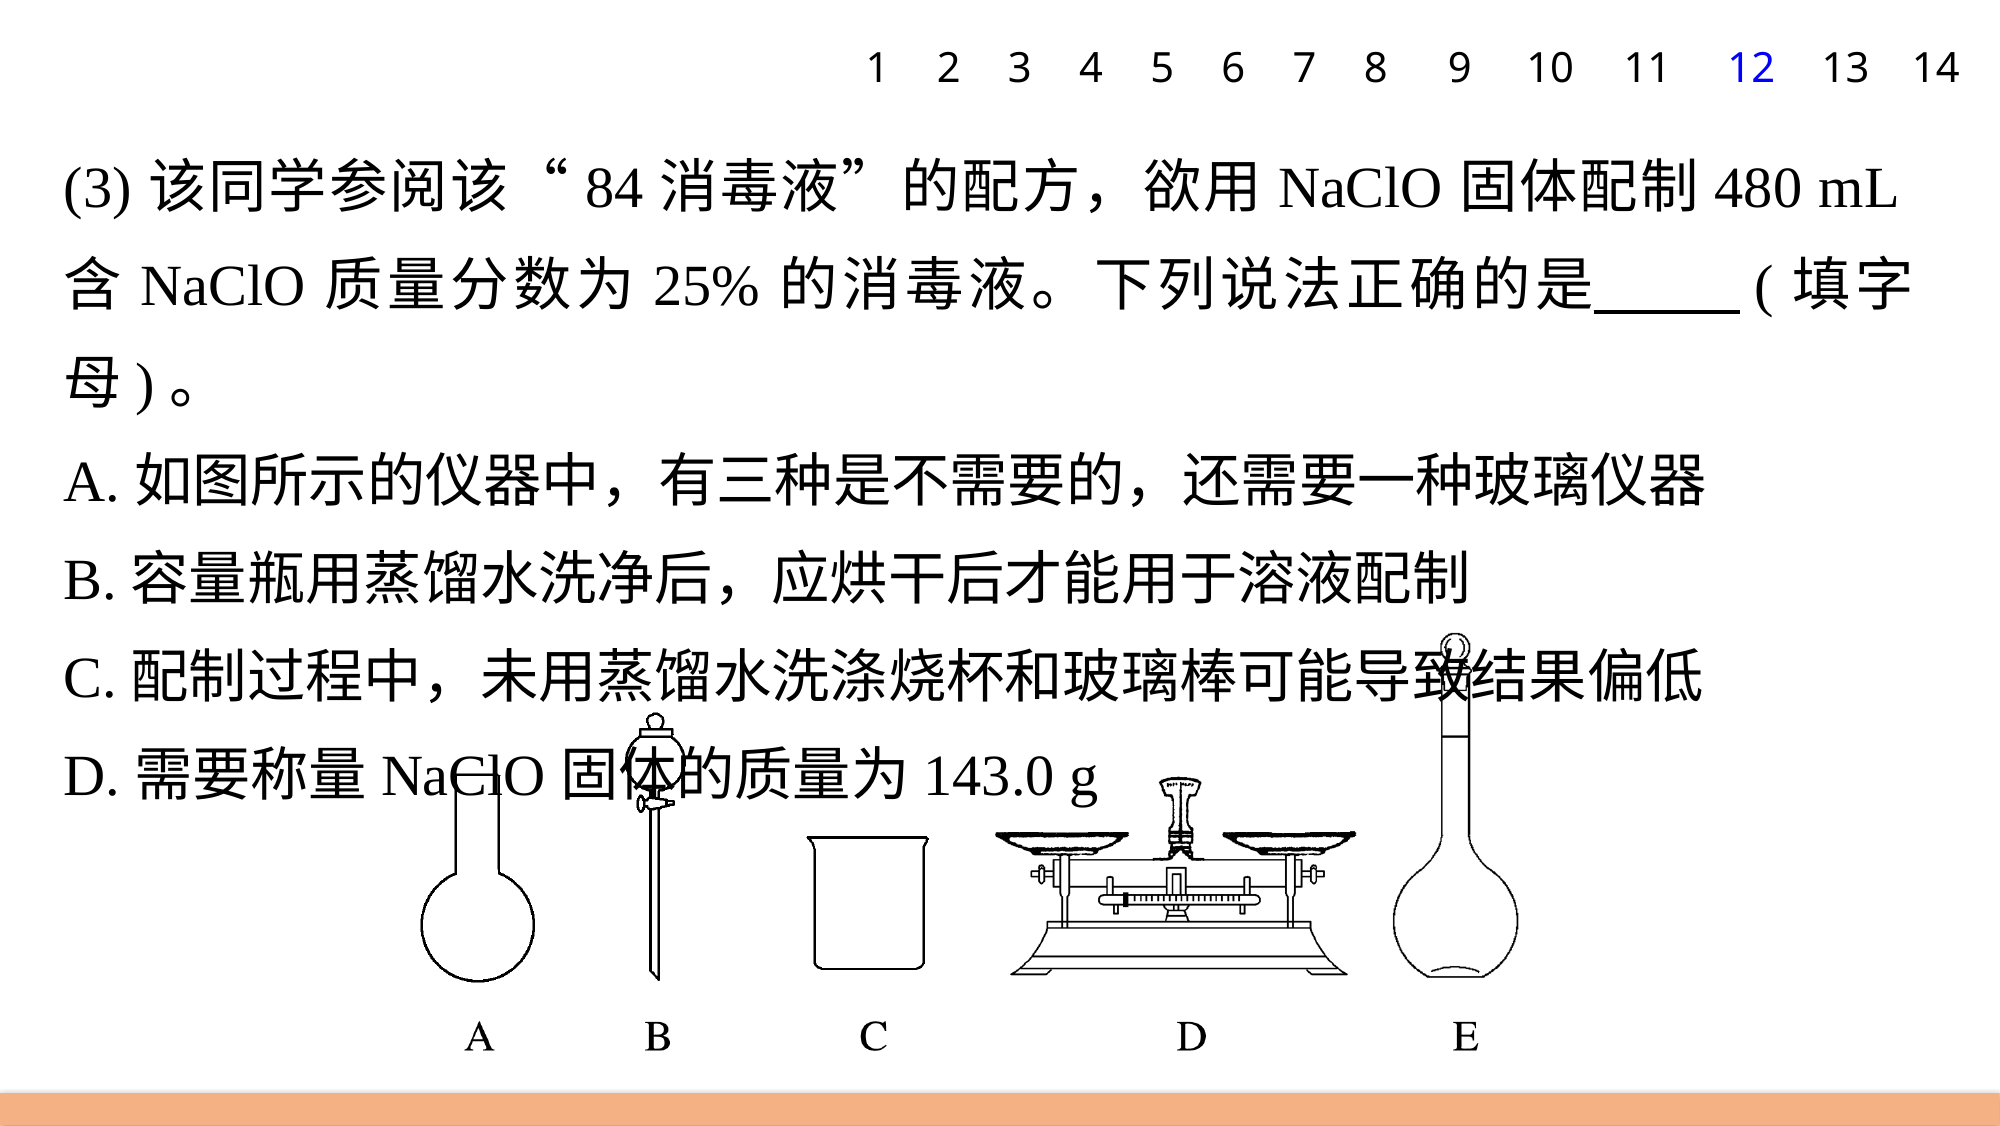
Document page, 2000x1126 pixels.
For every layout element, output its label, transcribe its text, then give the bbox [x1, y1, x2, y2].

text_box 10 [1503, 18, 1595, 114]
text_box 6 [1206, 18, 1266, 114]
text_box 9 [1419, 18, 1492, 114]
text_box 11 [1606, 18, 1692, 114]
text_box 12 [1703, 18, 1796, 114]
text_box [0, 1092, 2000, 1126]
picture [397, 623, 1534, 1063]
text_box (3)该同学参阅该“84消毒液”的配方，欲用NaClO固体配制480 mL含NaClO质量分数为25%的消毒液。下列说法正确的是 (填字母)。 A.如图所示的仪器中，有三种是不需要的，还需要一种玻璃仪器 B.容量瓶用蒸馏水洗净后，应烘干后才能用于溶液配制 C.配制过程中，未用蒸馏水洗涤烧杯和玻璃棒可能导致结果偏低 D.需要称量NaClO固体的质量为143.0 g [48, 113, 1929, 815]
text_box 4 [1064, 18, 1124, 114]
text_box 8 [1348, 18, 1408, 114]
text_box 2 [921, 18, 981, 114]
text_box 1 [850, 18, 910, 114]
text_box 5 [1135, 18, 1195, 114]
text_box 14 [1901, 18, 1980, 114]
text_box 13 [1807, 18, 1890, 114]
text_box 7 [1277, 18, 1337, 114]
text_box 3 [992, 18, 1052, 114]
